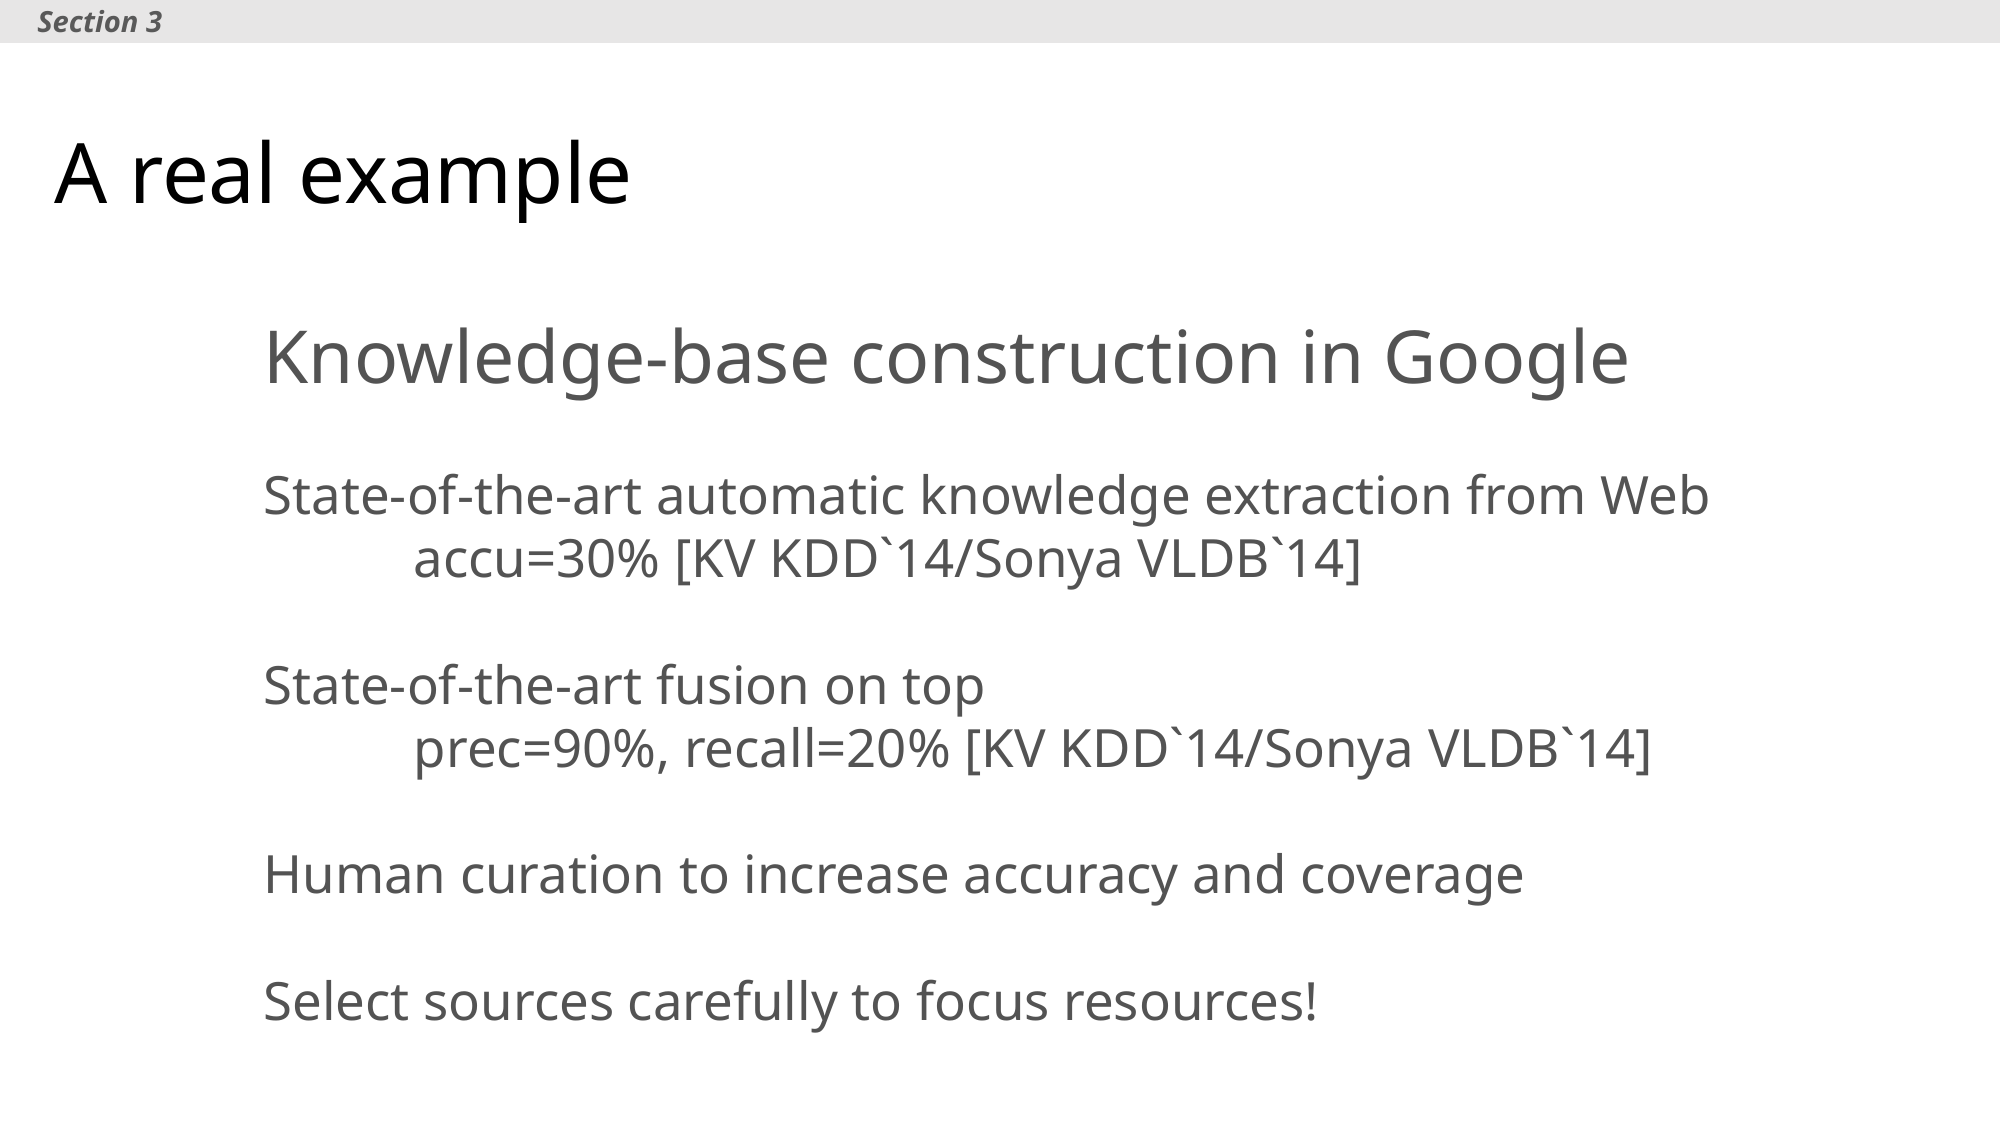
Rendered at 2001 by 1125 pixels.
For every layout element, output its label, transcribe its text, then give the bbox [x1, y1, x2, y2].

text_box Knowledge-base construction in Google State-of-the-art automatic knowledge extraction from Web accu=30% [KV KDD`14/Sonya VLDB`14] State-of-the-art fusion on top prec=90%, recall=20% [KV KDD`14/Sonya VLDB`14] Human curation to increase accuracy and coverage Select sources carefully to focus resources! [263, 310, 1711, 1031]
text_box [0, 0, 2000, 47]
title A real example [54, 47, 1946, 312]
